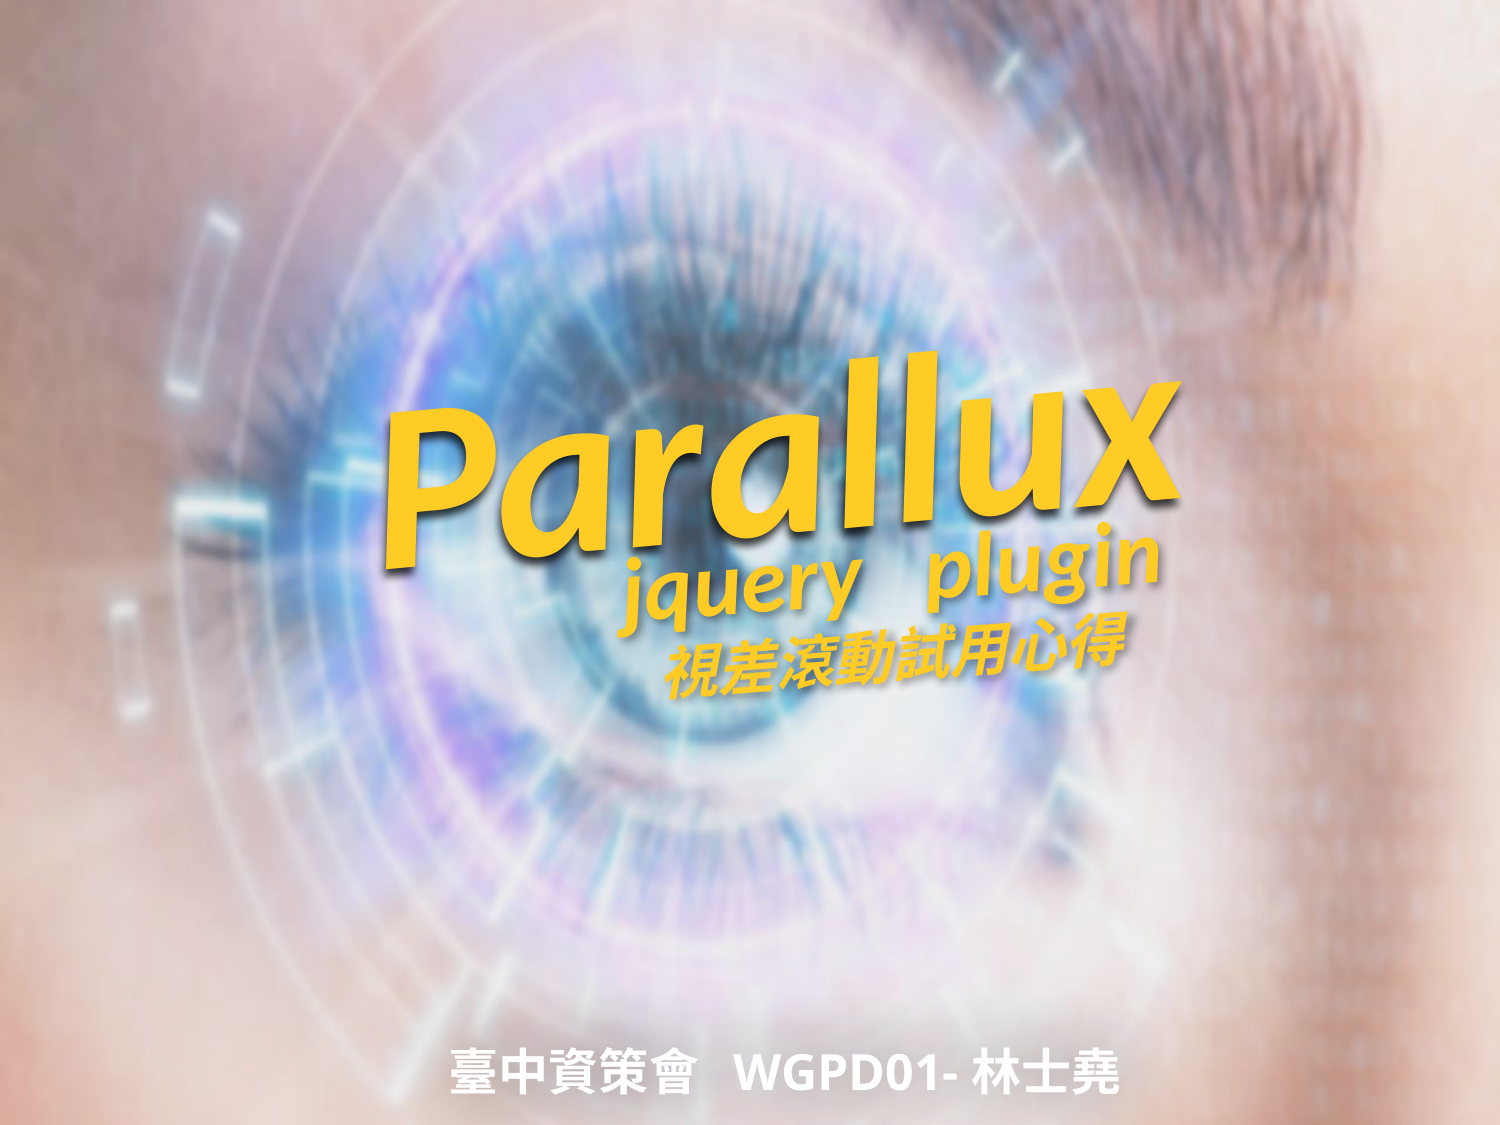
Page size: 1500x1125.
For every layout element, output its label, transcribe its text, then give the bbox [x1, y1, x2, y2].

title Parallux [295, 288, 1254, 588]
text_box jquery plugin [601, 473, 1281, 650]
text_box 同理 Jquery之家的網站說明 其實也是要用$(function(){} });包起來 [0, 0, 1500, 1125]
text_box 視差滾動試用心得 [640, 585, 1241, 716]
text_box 臺中資策會 WGPD01-林士堯 [434, 1032, 1265, 1108]
